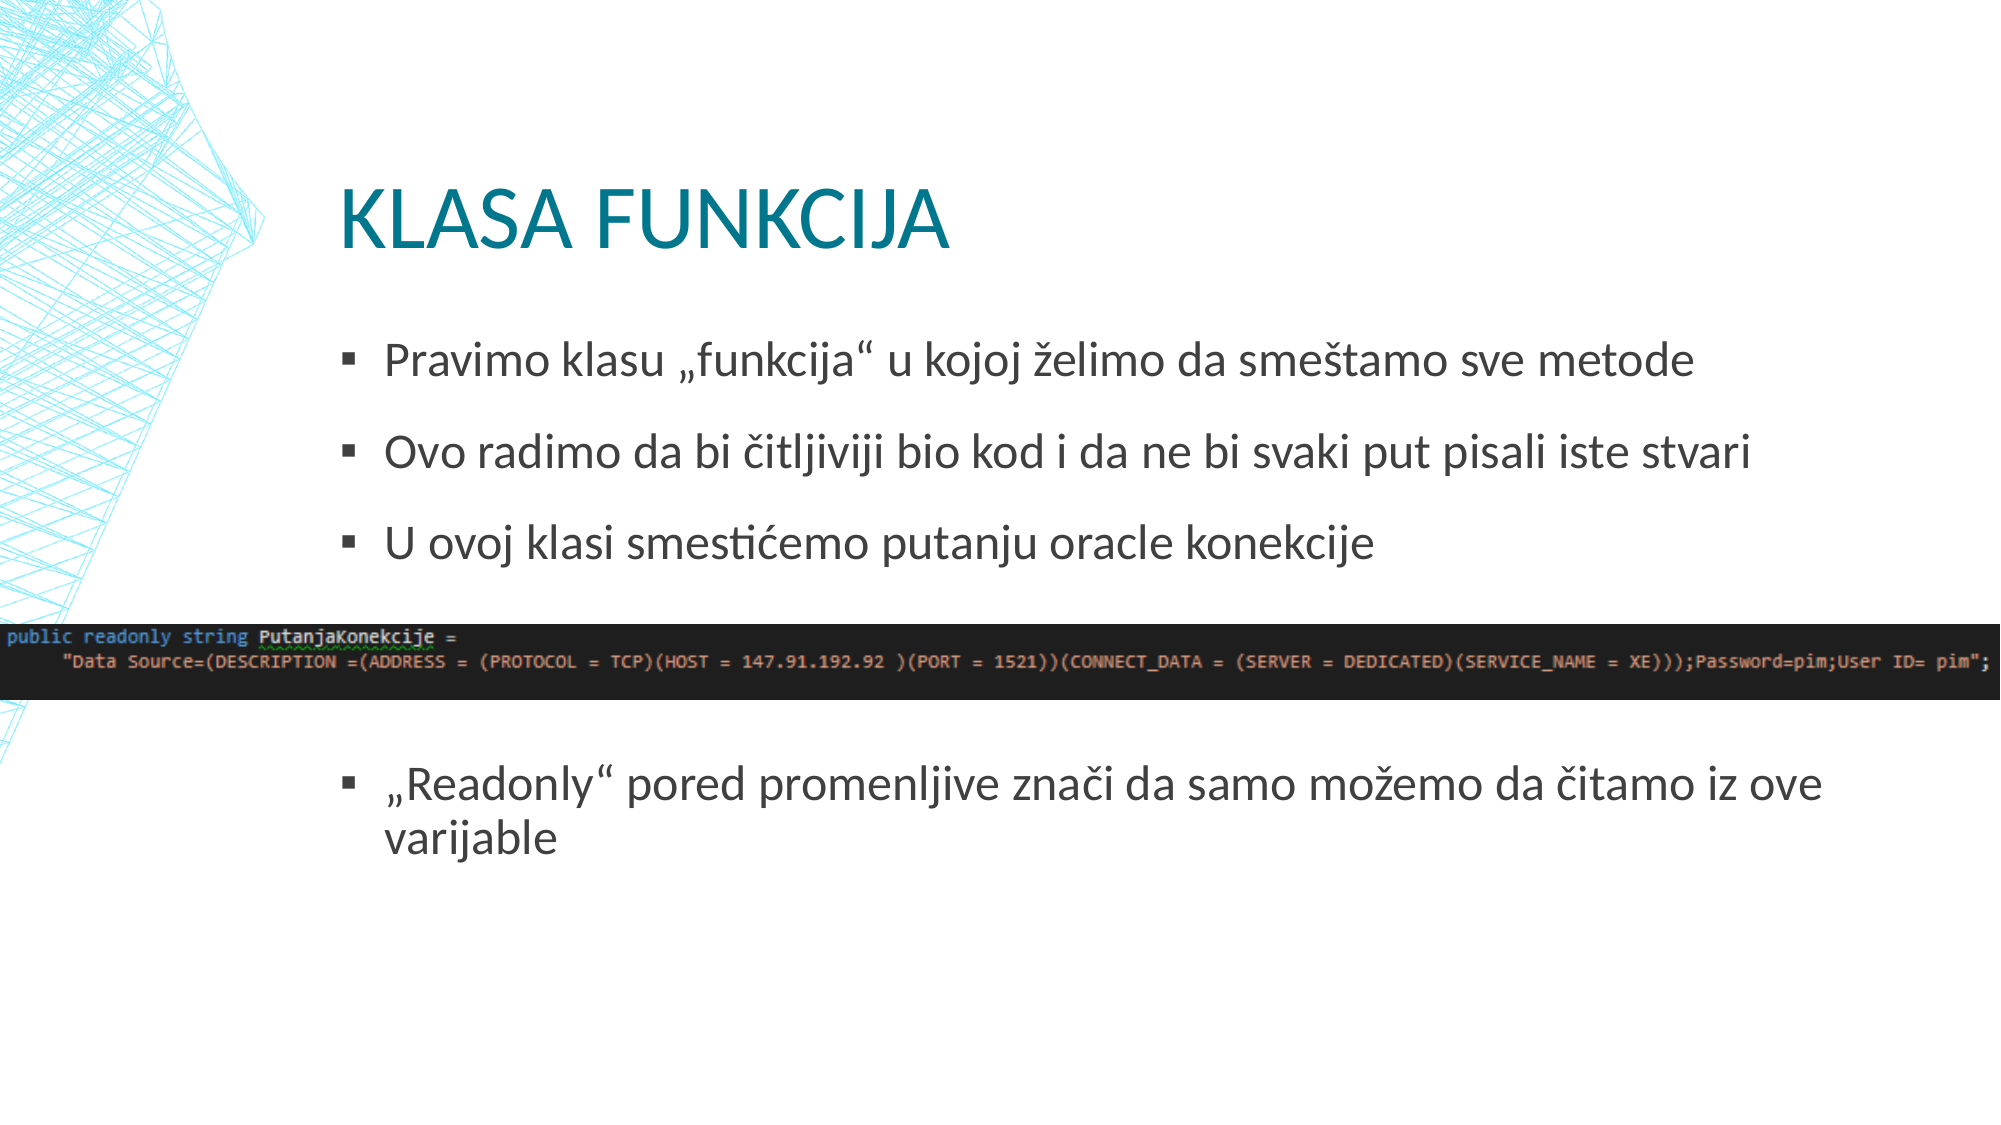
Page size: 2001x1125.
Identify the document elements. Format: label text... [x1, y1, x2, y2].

list Pravimo klasu „funkcija“ u kojoj želimo da smeštamo sve metode Ovo radimo da bi čitljiviji bio kod i da ne bi svaki put pisali iste stvari U ovoj klasi smestićemo putanju oracle konekcije „Readonly“ pored promenljive znači da samo možemo da čitamo iz ove varijable [324, 700, 1863, 1062]
picture [0, 0, 2001, 1125]
title Klasa Funkcija [324, 62, 1863, 275]
list Pravimo klasu „funkcija“ u kojoj želimo da smeštamo sve metode Ovo radimo da bi čitljiviji bio kod i da ne bi svaki put pisali iste stvari U ovoj klasi smestićemo putanju oracle konekcije „Readonly“ pored promenljive znači da samo možemo da čitamo iz ove varijable [324, 326, 1863, 624]
